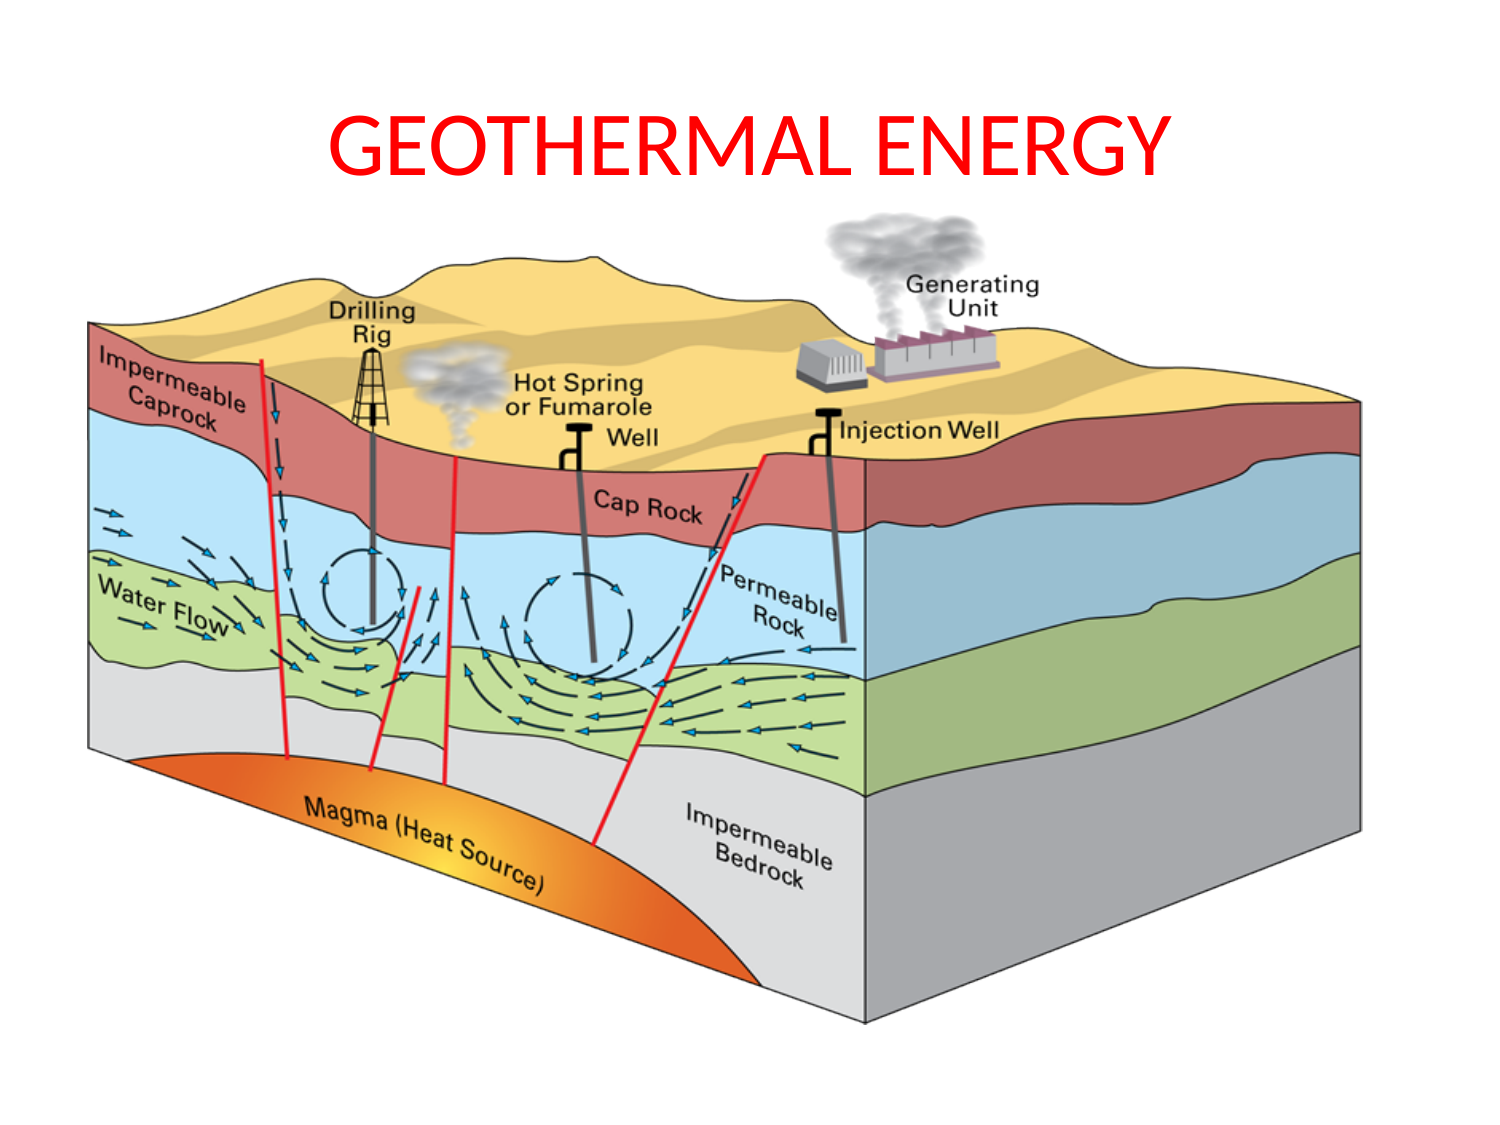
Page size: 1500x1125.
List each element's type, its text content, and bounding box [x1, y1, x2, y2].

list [87, 212, 1363, 1026]
title GEOTHERMAL ENERGY [75, 45, 1425, 233]
